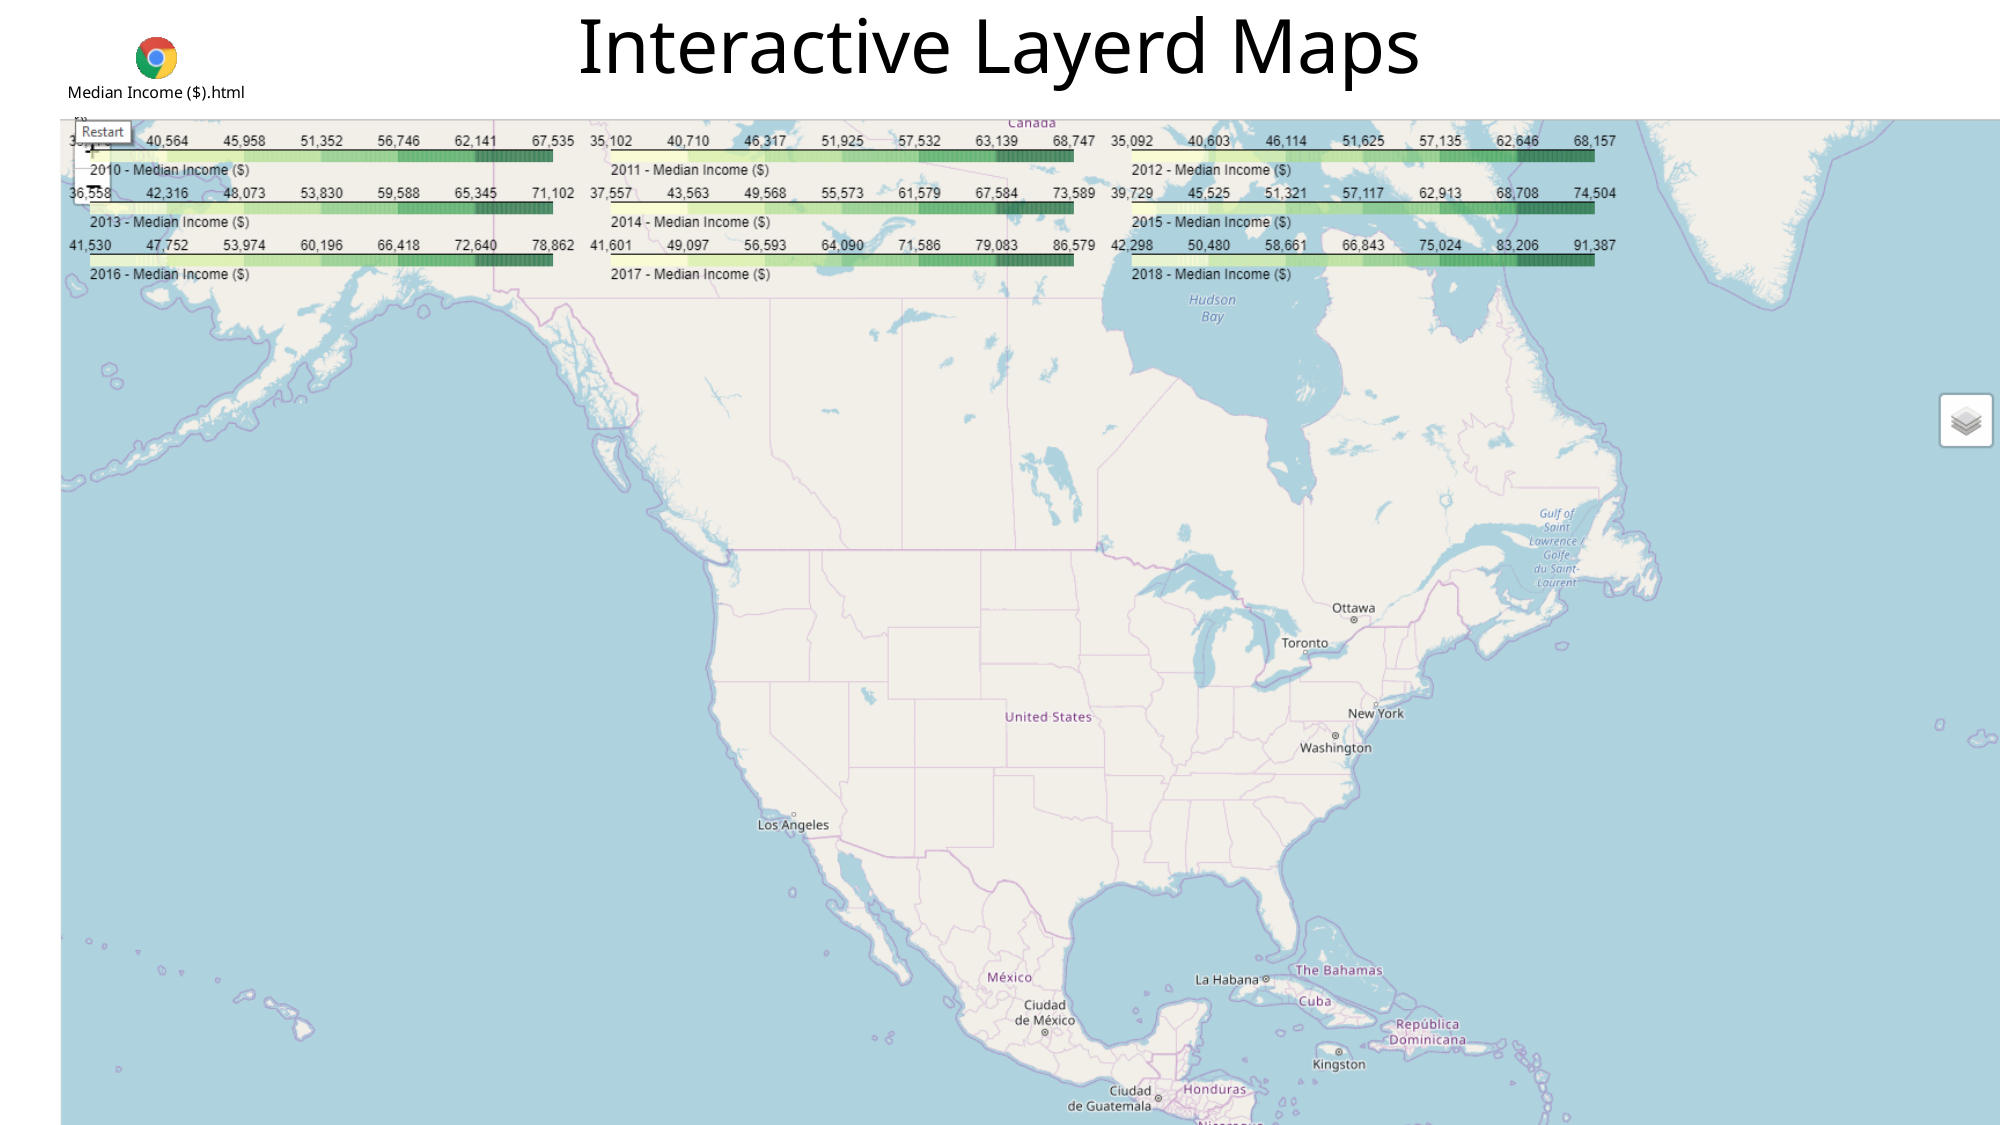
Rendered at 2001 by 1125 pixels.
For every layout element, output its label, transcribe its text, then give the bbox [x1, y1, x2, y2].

title Interactive Layerd Maps [0, 0, 2000, 100]
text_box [50, 36, 261, 110]
picture [60, 117, 2000, 1125]
